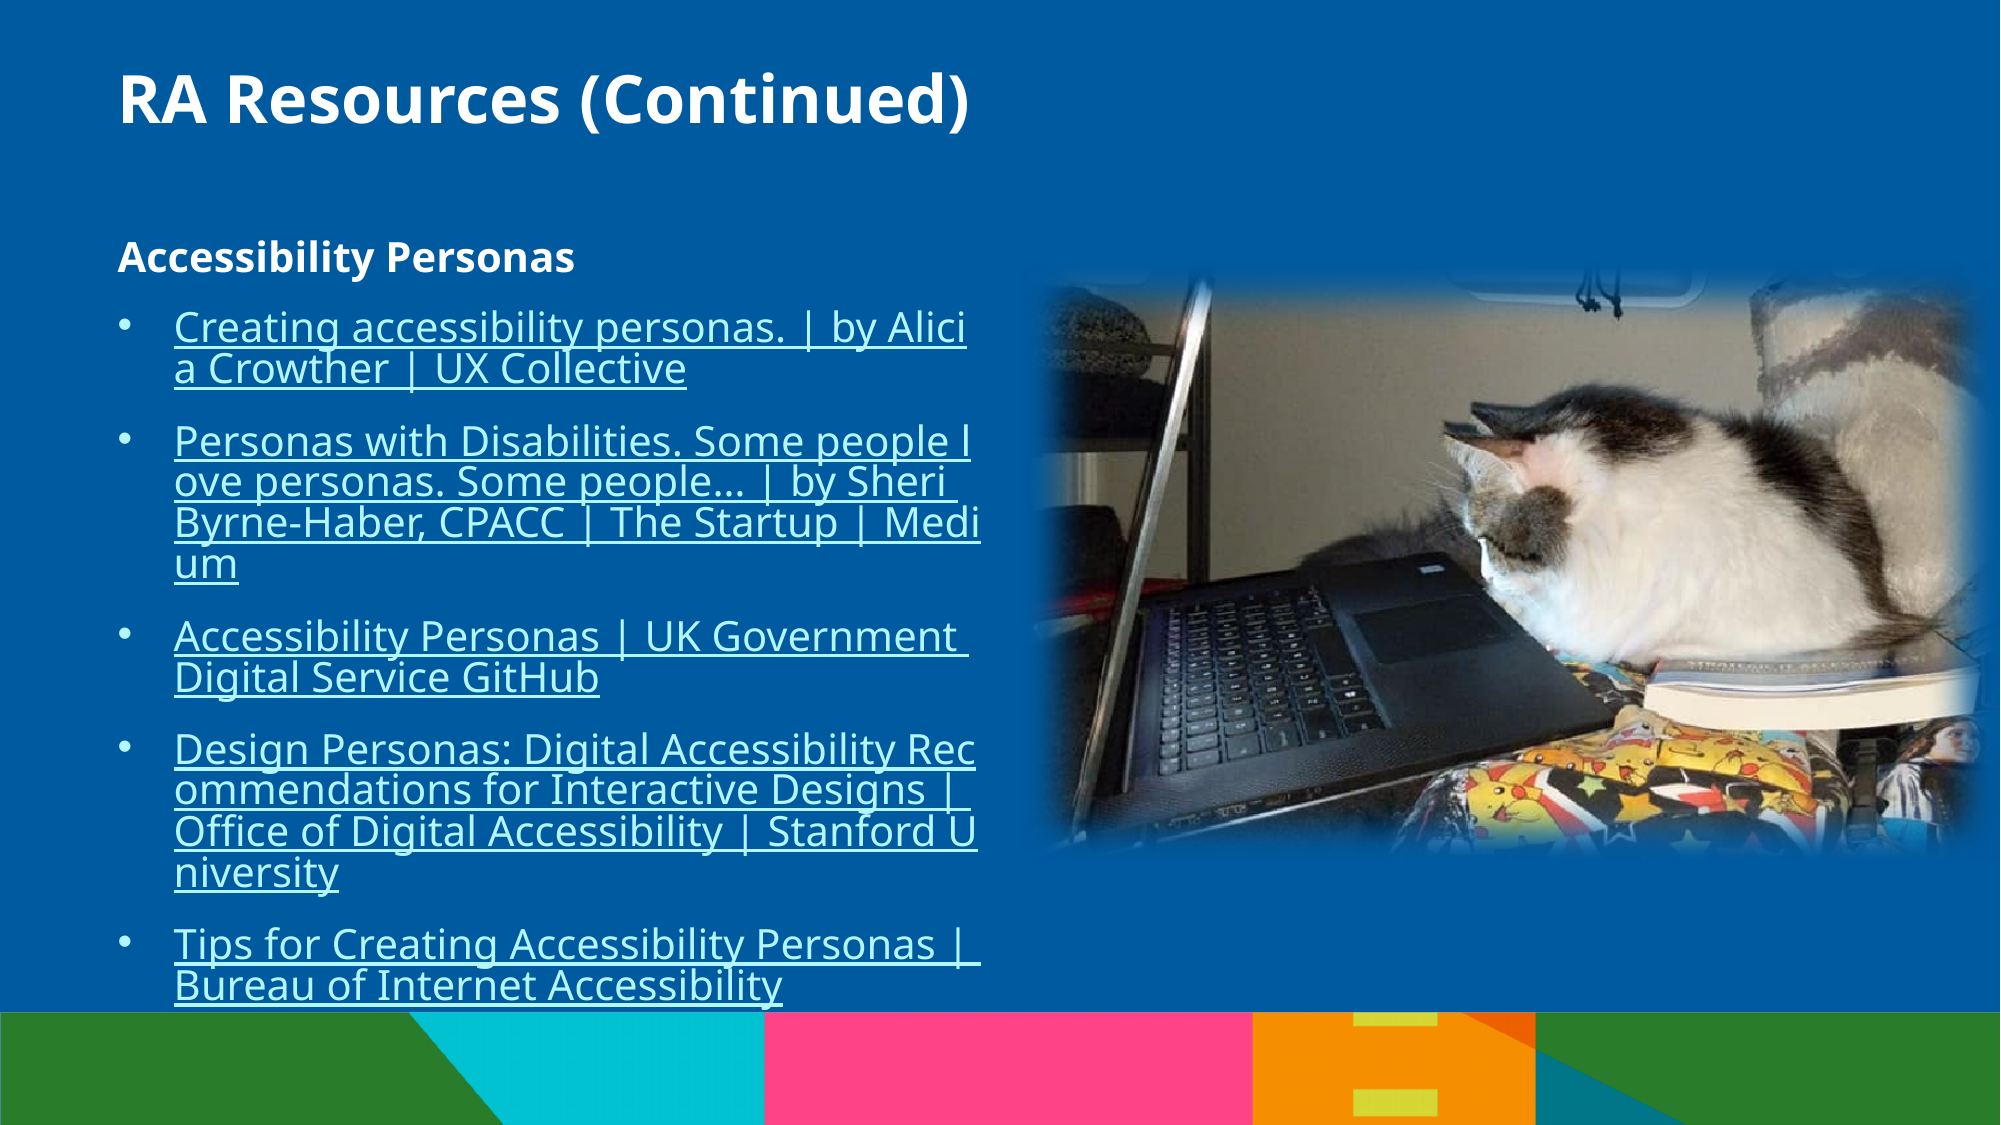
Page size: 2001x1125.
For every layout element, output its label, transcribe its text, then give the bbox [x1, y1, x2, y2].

title RA Resources (Continued) [102, 58, 1169, 148]
list Accessibility Personas Creating accessibility personas. | by Alicia Crowther | UX Collective Personas with Disabilities. Some people love personas. Some people… | by Sheri Byrne-Haber, CPACC | The Startup | Medium Accessibility Personas | UK Government Digital Service GitHub Design Personas: Digital Accessibility Recommendations for Interactive Designs | Office of Digital Accessibility | Stanford University Tips for Creating Accessibility Personas | Bureau of Internet Accessibility [102, 228, 1000, 1008]
picture [1022, 261, 2000, 864]
picture [2, 1013, 2000, 1125]
